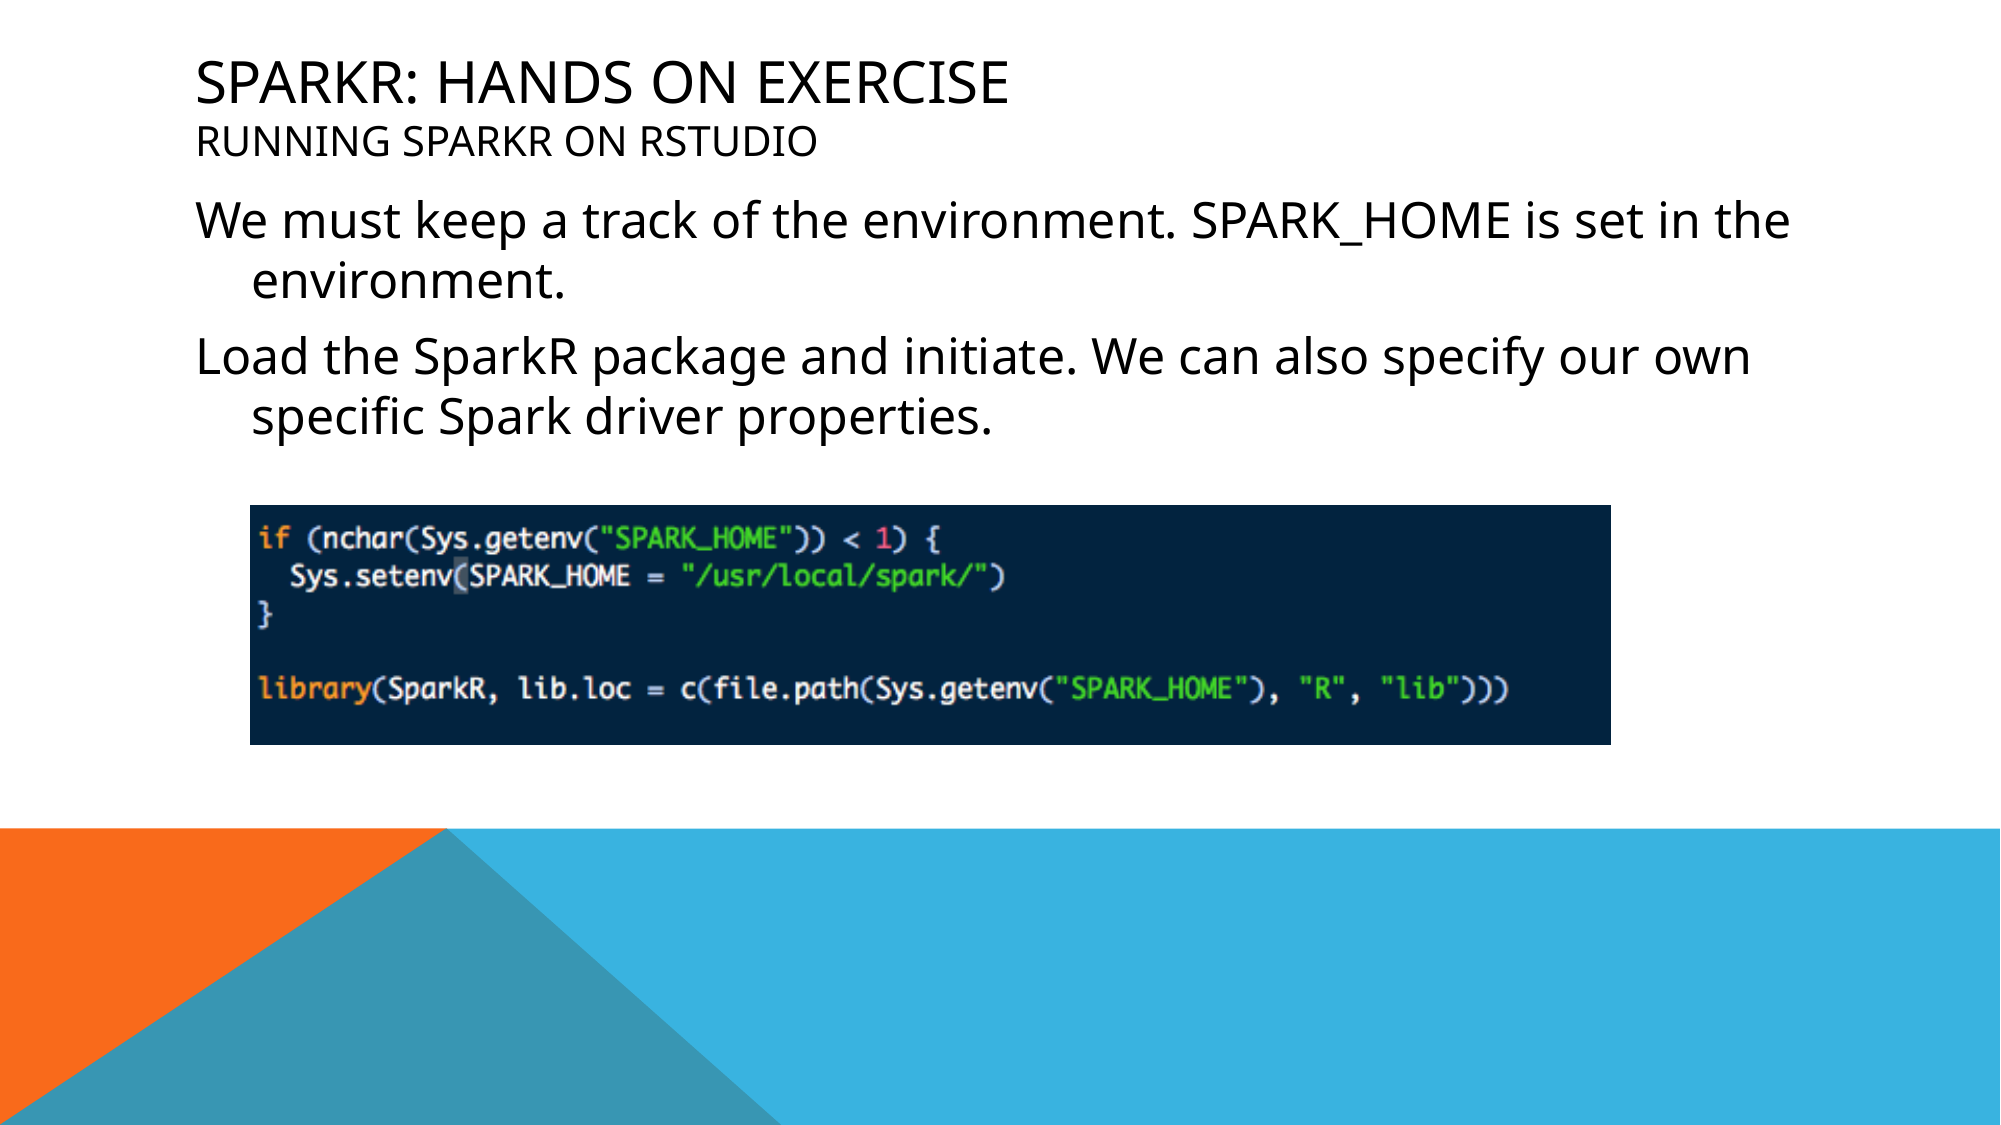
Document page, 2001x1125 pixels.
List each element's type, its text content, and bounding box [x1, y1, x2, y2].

list We must keep a track of the environment. SPARK_HOME is set in the environment. Load the SparkR package and initiate. We can also specify our own specific Spark driver properties. [180, 180, 1825, 768]
picture [250, 505, 1611, 746]
title SparkR: Hands on Exercise Running SparkR on Rstudio [180, 60, 1825, 150]
